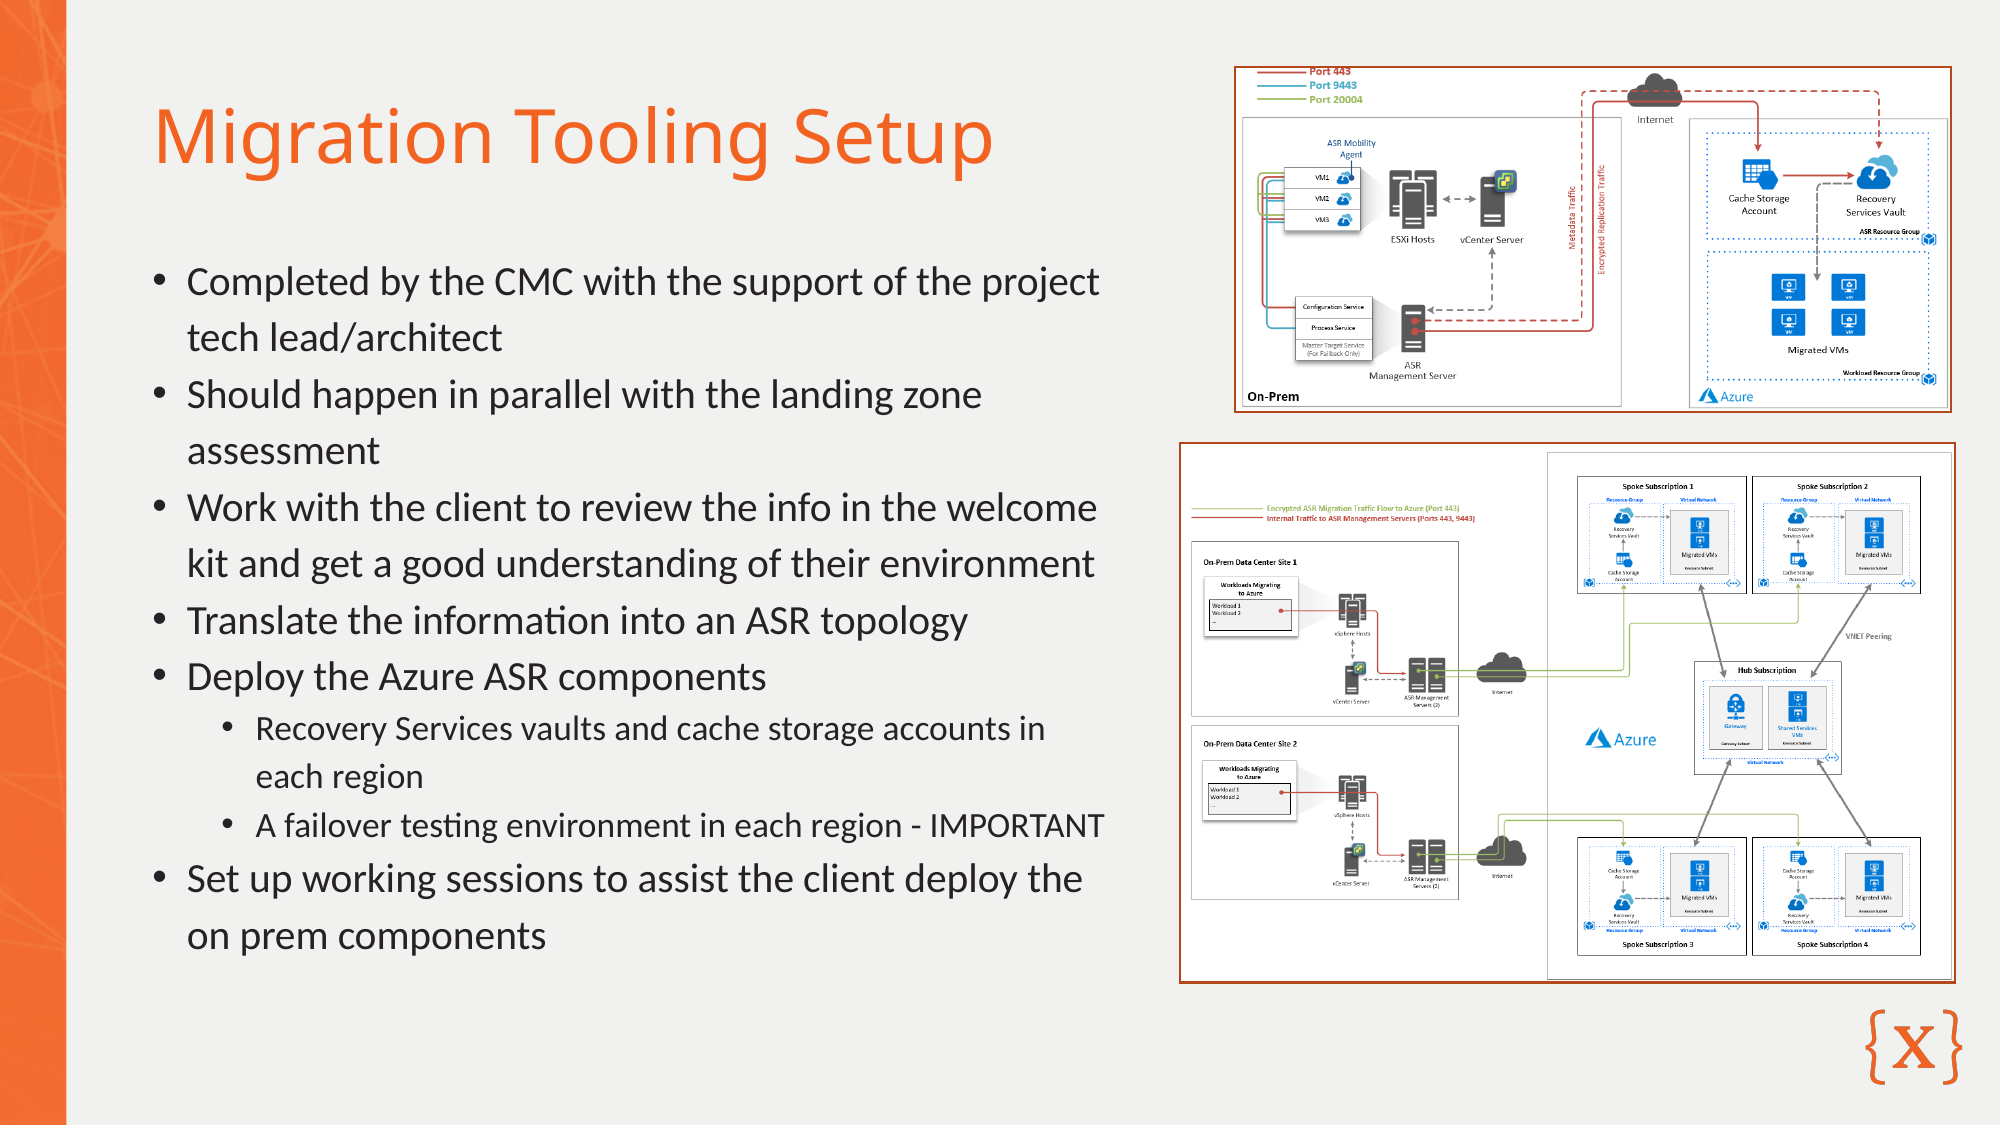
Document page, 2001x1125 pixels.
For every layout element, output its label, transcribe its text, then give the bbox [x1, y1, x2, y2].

picture [1862, 1000, 1966, 1094]
picture [1234, 66, 1952, 413]
picture [0, 0, 67, 1125]
picture [1179, 442, 1956, 983]
title Migration Tooling Setup [137, 59, 1863, 219]
list Completed by the CMC with the support of the project tech lead/architect Should happen in parallel with the landing zone assessment Work with the client to review the info in the welcome kit and get a good understanding of their environment Translate the information into an ASR topology Deploy the Azure ASR components Recovery Services vaults and cache storage accounts in each region A failover testing environment in each region - IMPORTANT Set up working sessions to assist the client deploy the on prem components [137, 239, 1125, 1014]
